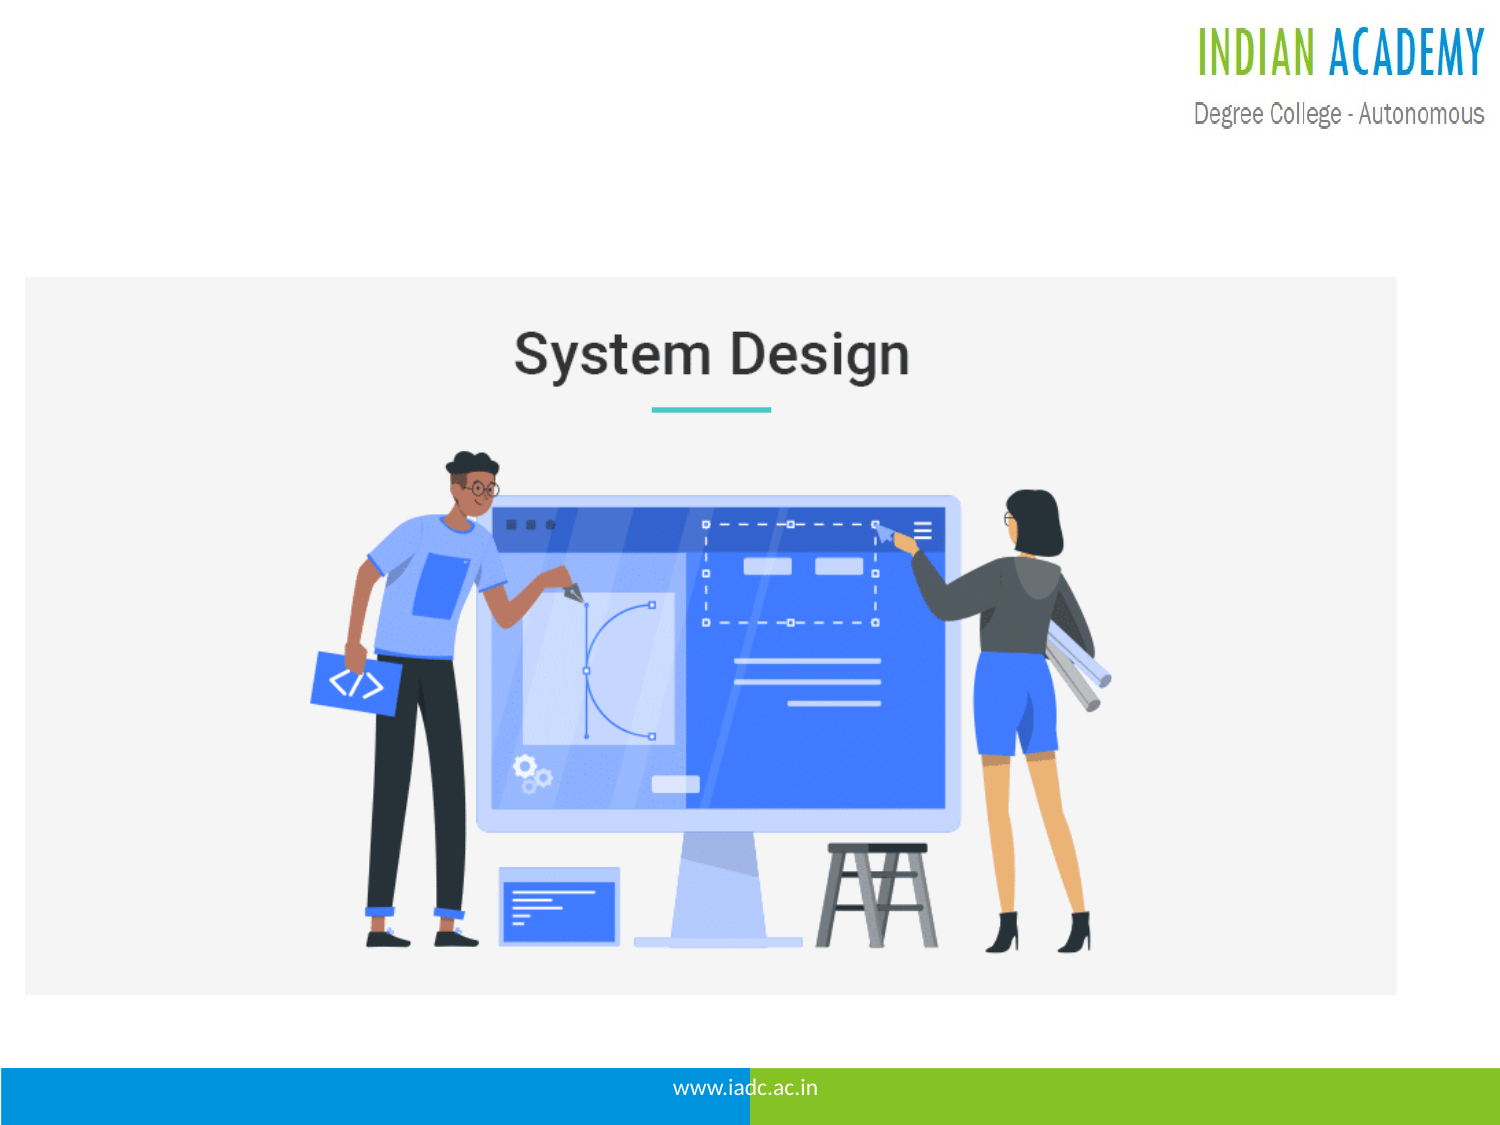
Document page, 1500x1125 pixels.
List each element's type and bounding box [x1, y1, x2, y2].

list [25, 277, 1397, 995]
picture [751, 1068, 1500, 1125]
picture [1182, 7, 1495, 140]
